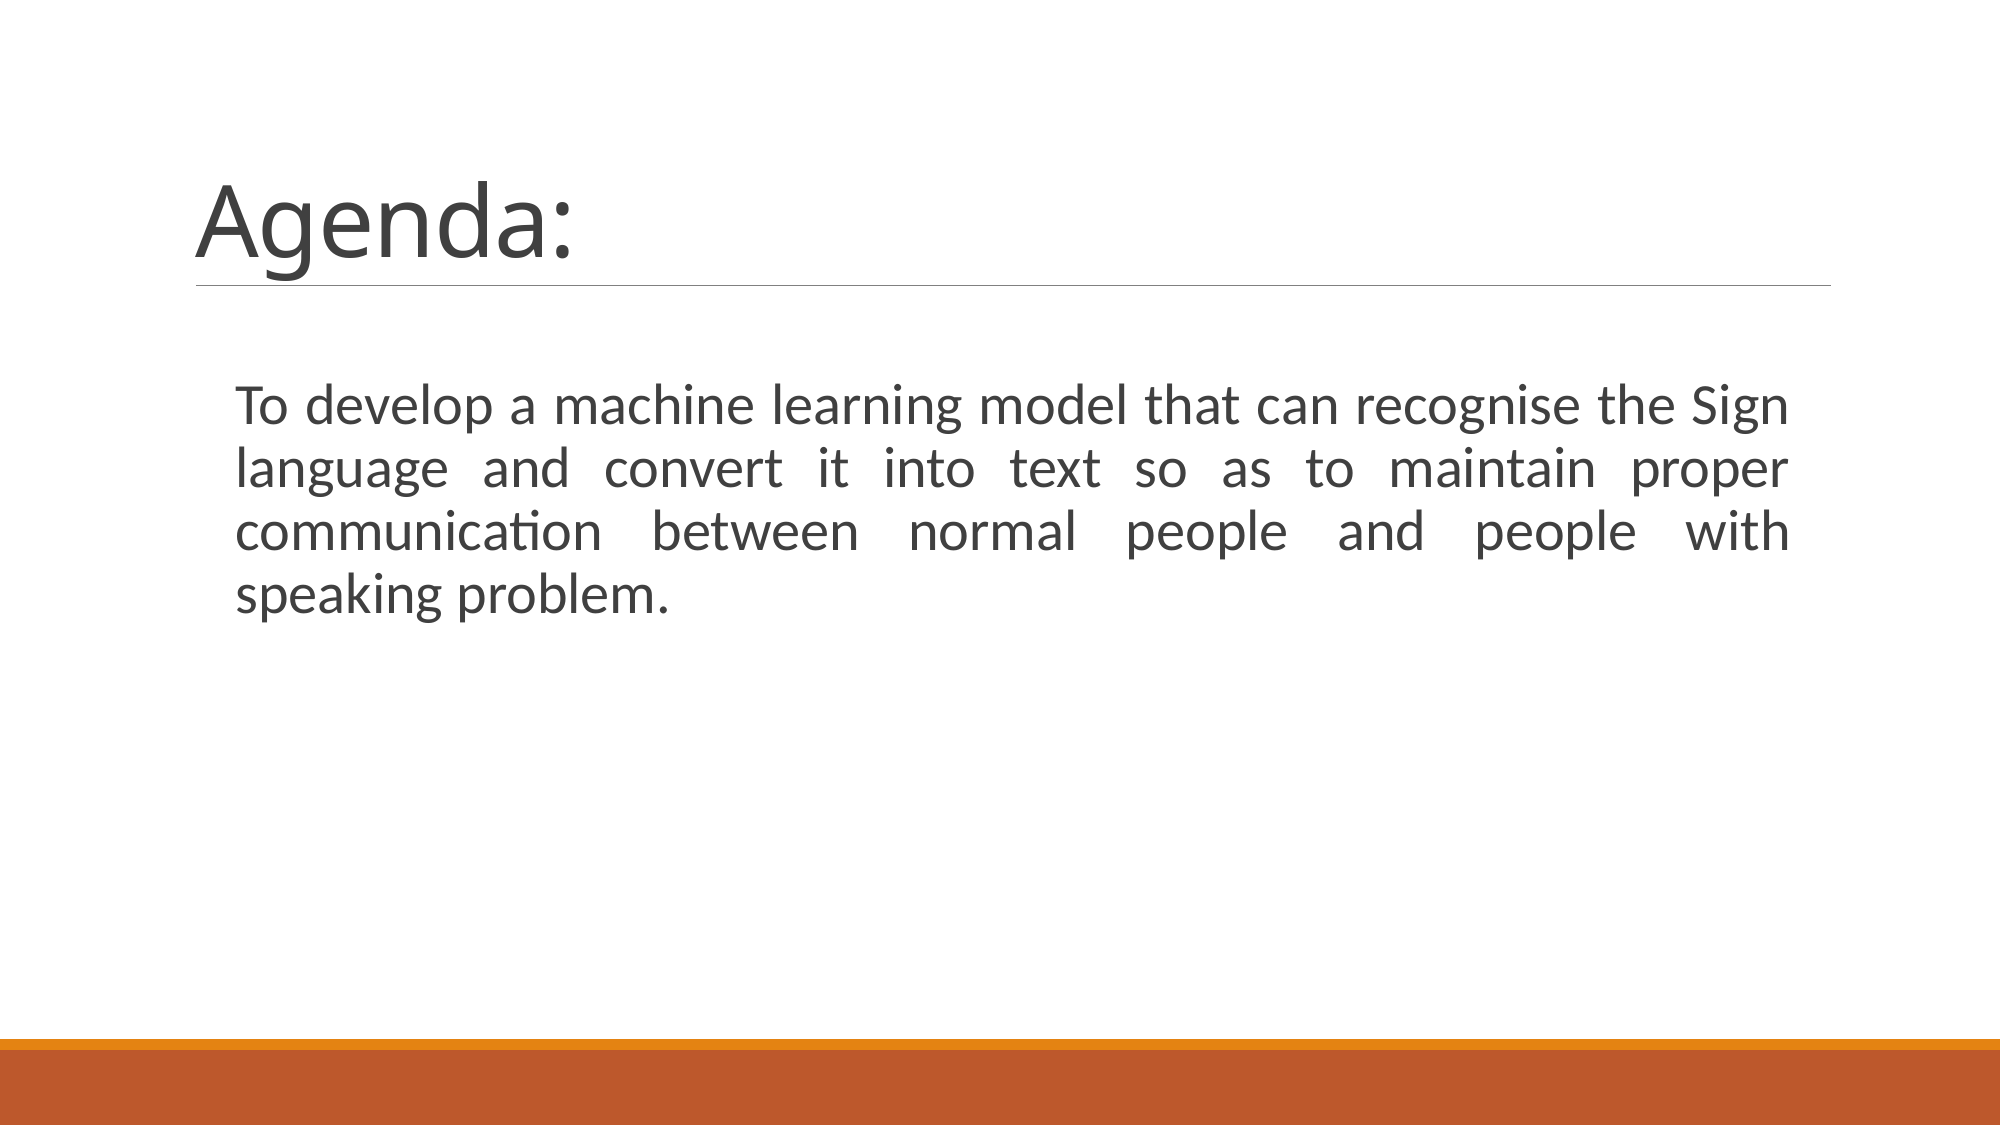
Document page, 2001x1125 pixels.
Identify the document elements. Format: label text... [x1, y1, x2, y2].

list To develop a machine learning model that can recognise the Sign language and convert it into text so as to maintain proper communication between normal people and people with speaking problem. [235, 367, 1792, 786]
title Agenda: [180, 47, 1830, 285]
